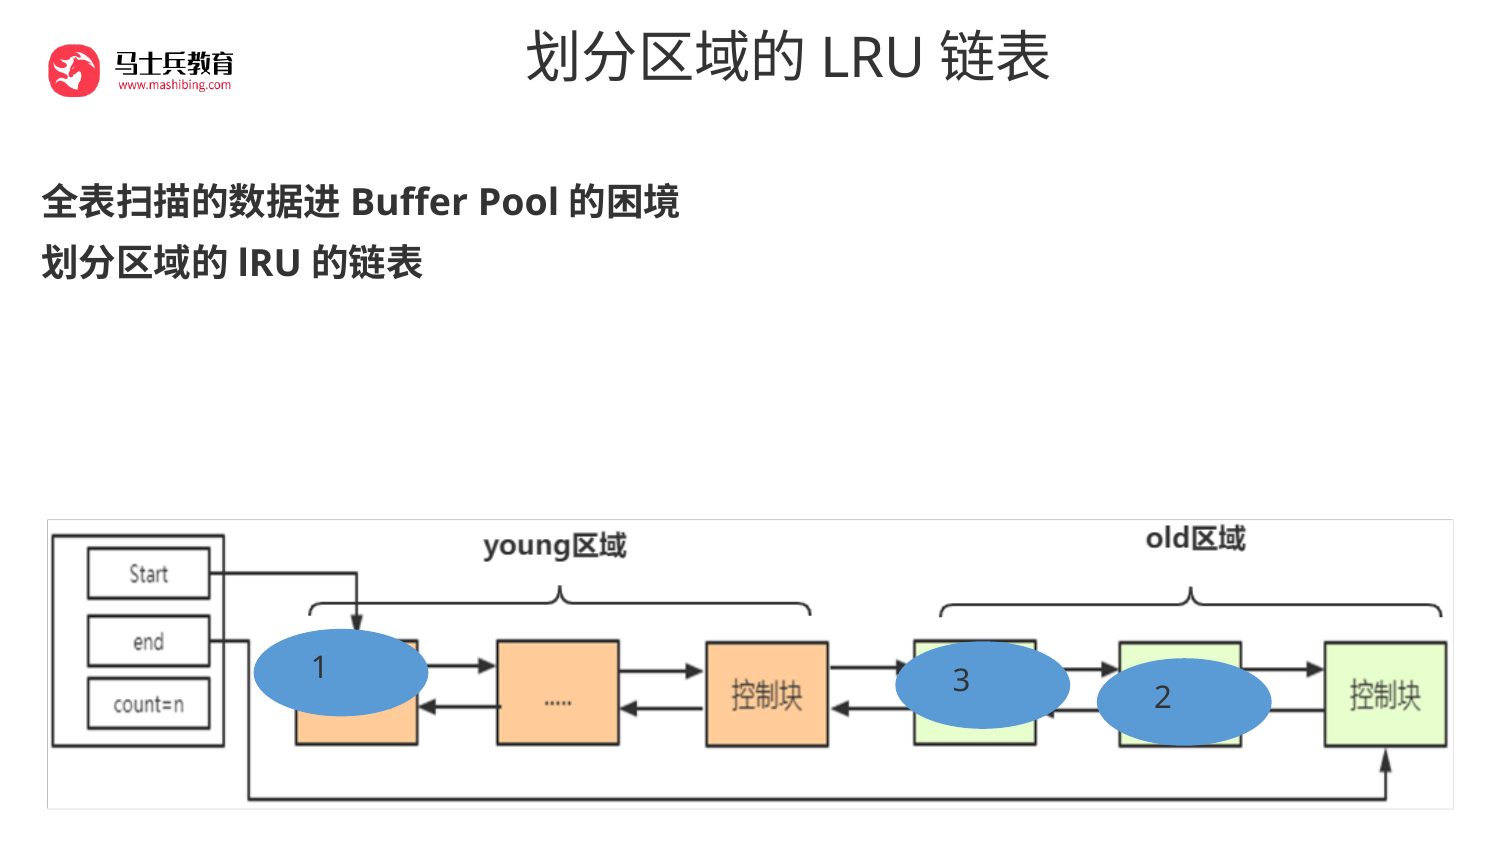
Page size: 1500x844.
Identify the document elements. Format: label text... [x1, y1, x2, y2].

text_box 全表扫描的数据进Buffer Pool的困境 划分区域的lRU的链表 [26, 139, 781, 307]
text_box 划分区域的LRU链表 [306, 0, 1271, 111]
picture [13, 438, 1487, 844]
picture [46, 43, 233, 98]
